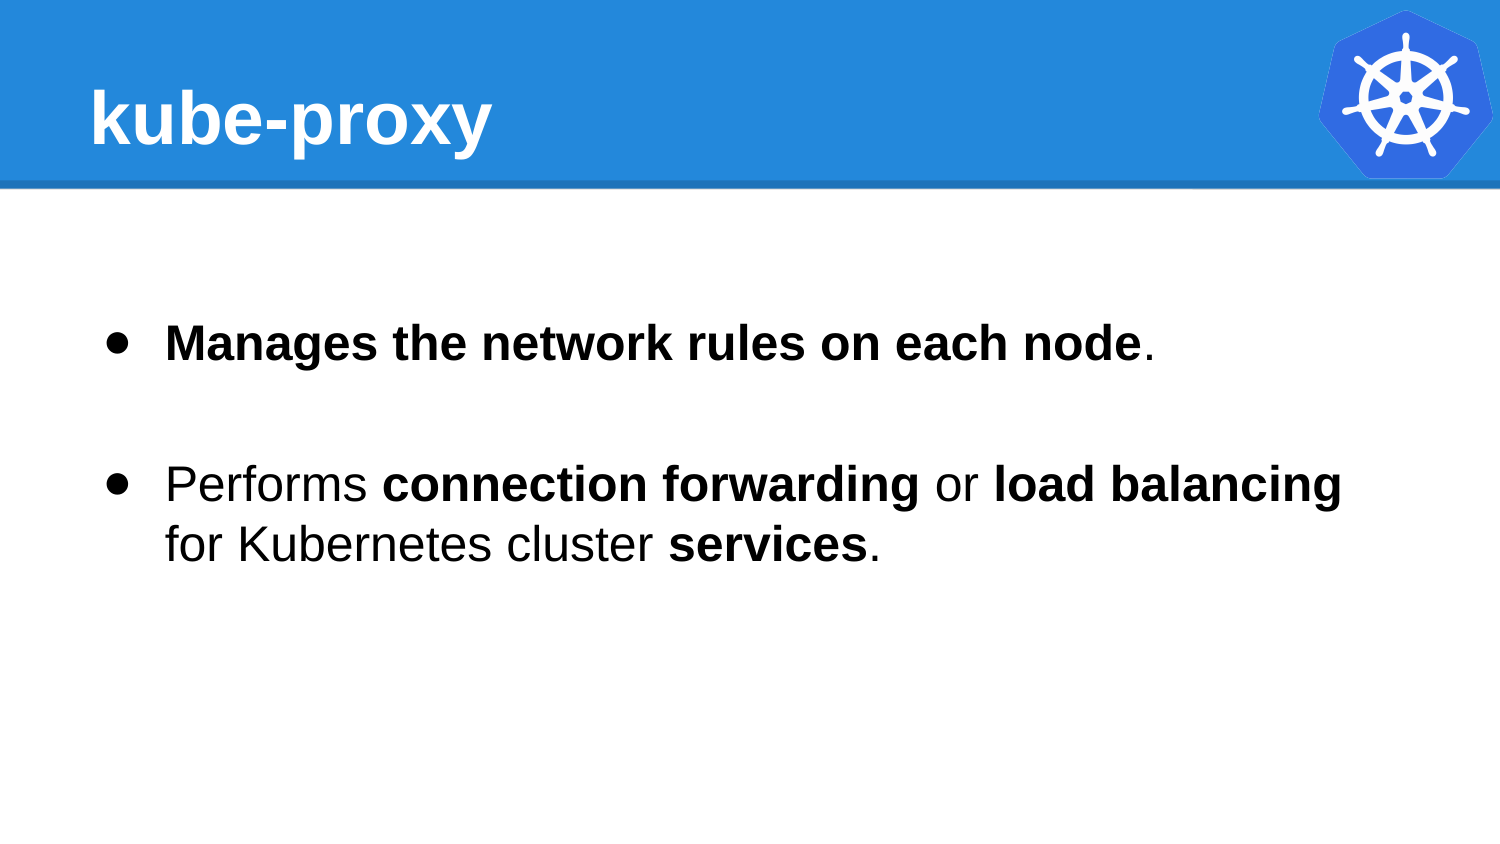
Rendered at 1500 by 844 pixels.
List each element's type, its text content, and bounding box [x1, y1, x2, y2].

picture [1318, 7, 1494, 182]
text_box Manages the network rules on each node. Performs connection forwarding or load balancing for Kubernetes cluster services. [75, 295, 1425, 808]
text_box kube-proxy [75, 33, 1425, 175]
